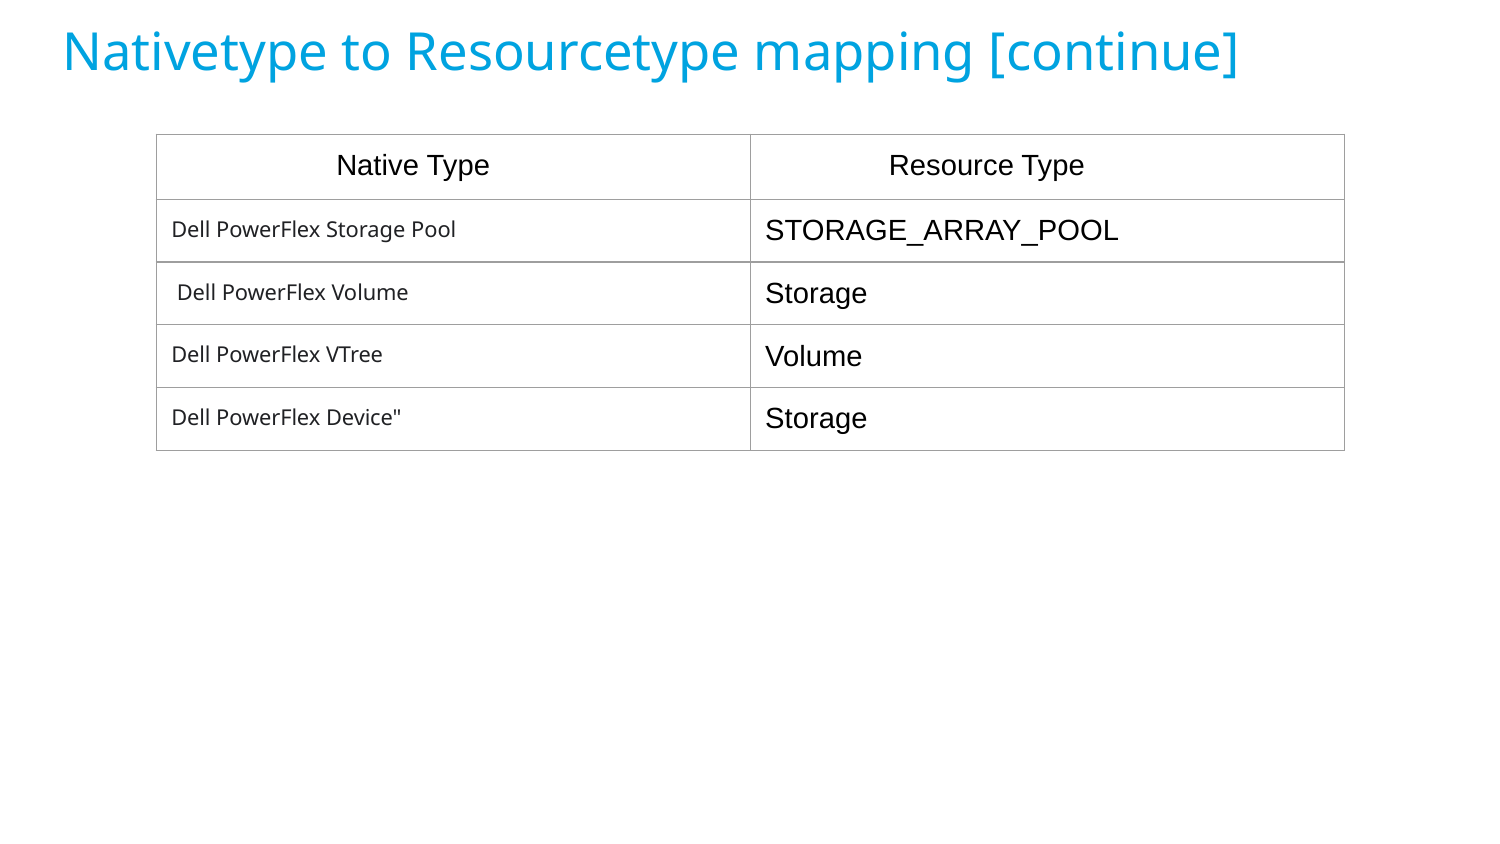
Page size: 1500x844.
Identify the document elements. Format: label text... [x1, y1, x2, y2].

table_cell STORAGE_ARRAY_POOL [751, 200, 1344, 261]
table_cell Dell PowerFlex Device" [157, 388, 750, 450]
table_cell Dell PowerFlex Storage Pool [157, 200, 750, 261]
table_cell Volume [751, 325, 1344, 387]
table_cell Dell PowerFlex Volume [157, 263, 750, 324]
table_cell Storage [751, 263, 1344, 324]
title Nativetype to Resourcetype mapping [continue] [51, 18, 1419, 88]
table_cell Dell PowerFlex VTree [157, 325, 750, 387]
table_header Resource Type [751, 135, 1344, 199]
table_cell Storage [751, 388, 1344, 450]
table_header Native Type [157, 135, 750, 199]
